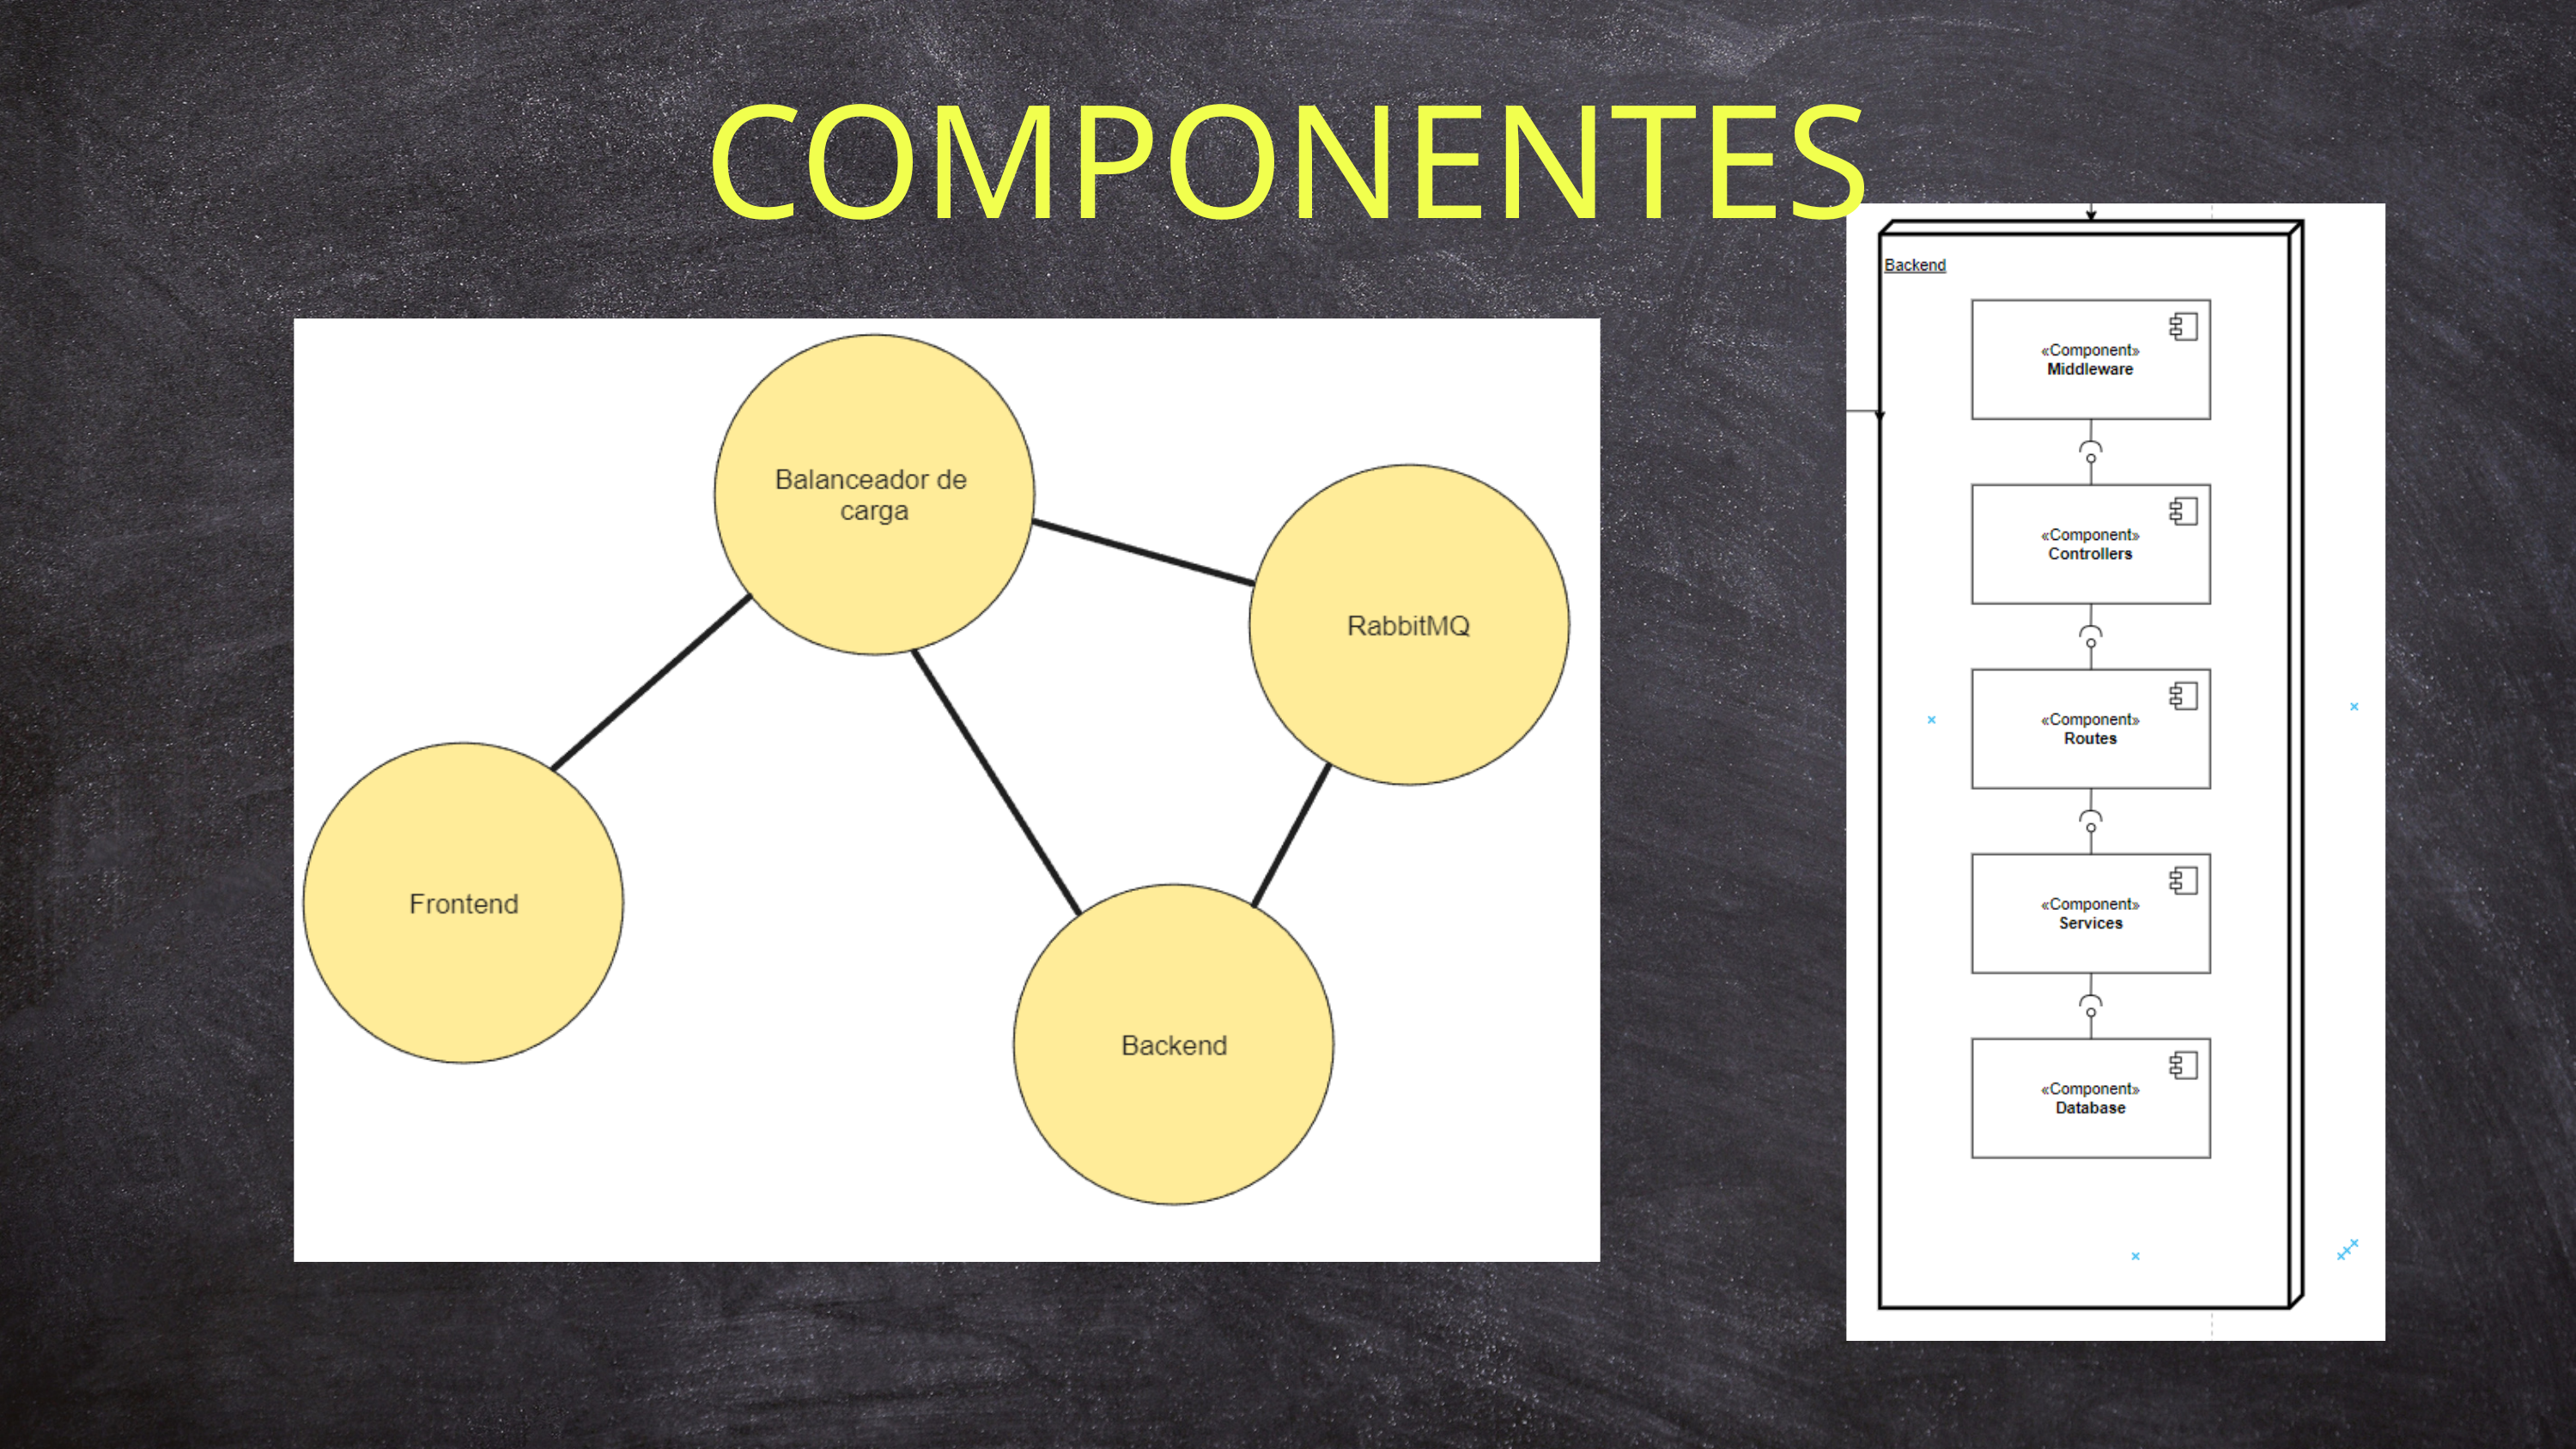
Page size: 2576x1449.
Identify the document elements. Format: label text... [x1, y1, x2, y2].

text_box [0, 0, 2576, 1449]
text_box [294, 318, 1601, 1262]
text_box [1846, 203, 2386, 1341]
text_box COMPONENTES [381, 112, 2195, 251]
